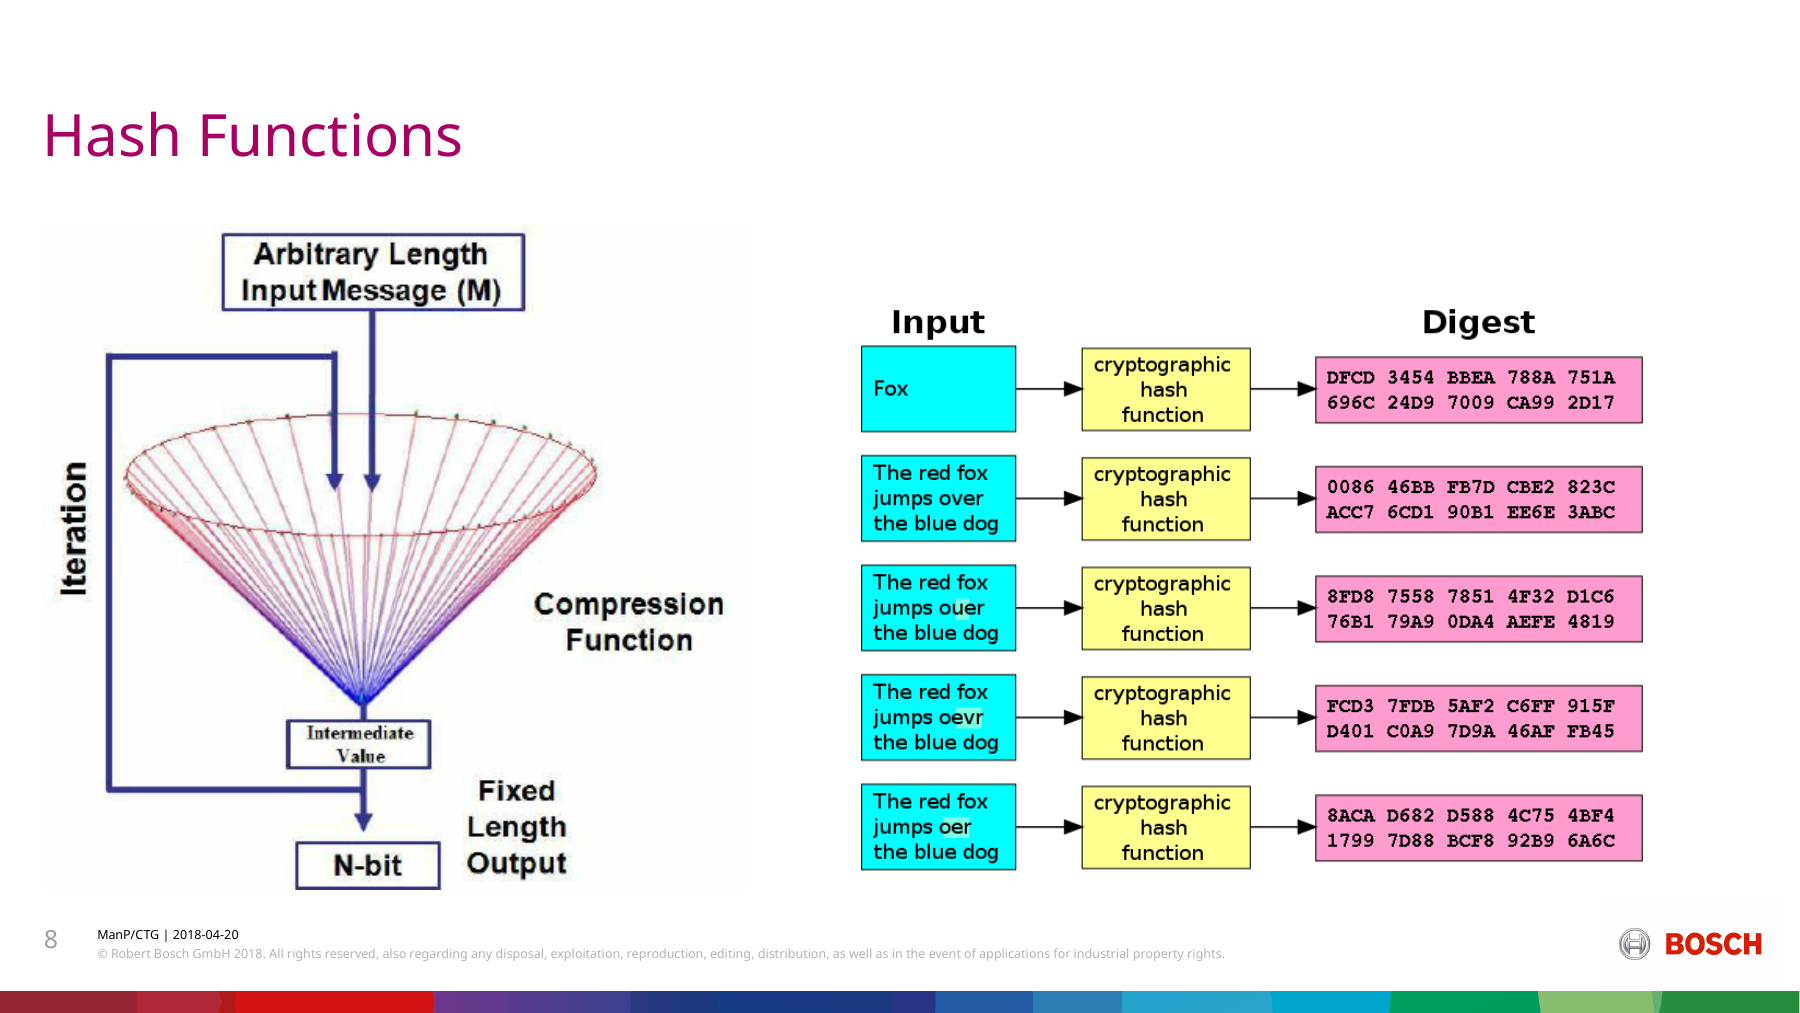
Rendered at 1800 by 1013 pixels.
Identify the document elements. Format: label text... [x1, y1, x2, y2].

text_box © Robert Bosch GmbH 2018. All rights reserved, also regarding any disposal, exploitation, reproduction, editing, distribution, as well as in the event of applications for industrial property rights. [97, 944, 1599, 980]
picture [847, 296, 1656, 883]
title Hash Functions [42, 106, 1758, 170]
text_box 8 [43, 923, 92, 991]
picture [0, 991, 1272, 1013]
picture [1390, 991, 1800, 1013]
picture [42, 224, 751, 891]
text_box ManP/CTG | 2018-04-20 [97, 925, 1599, 944]
